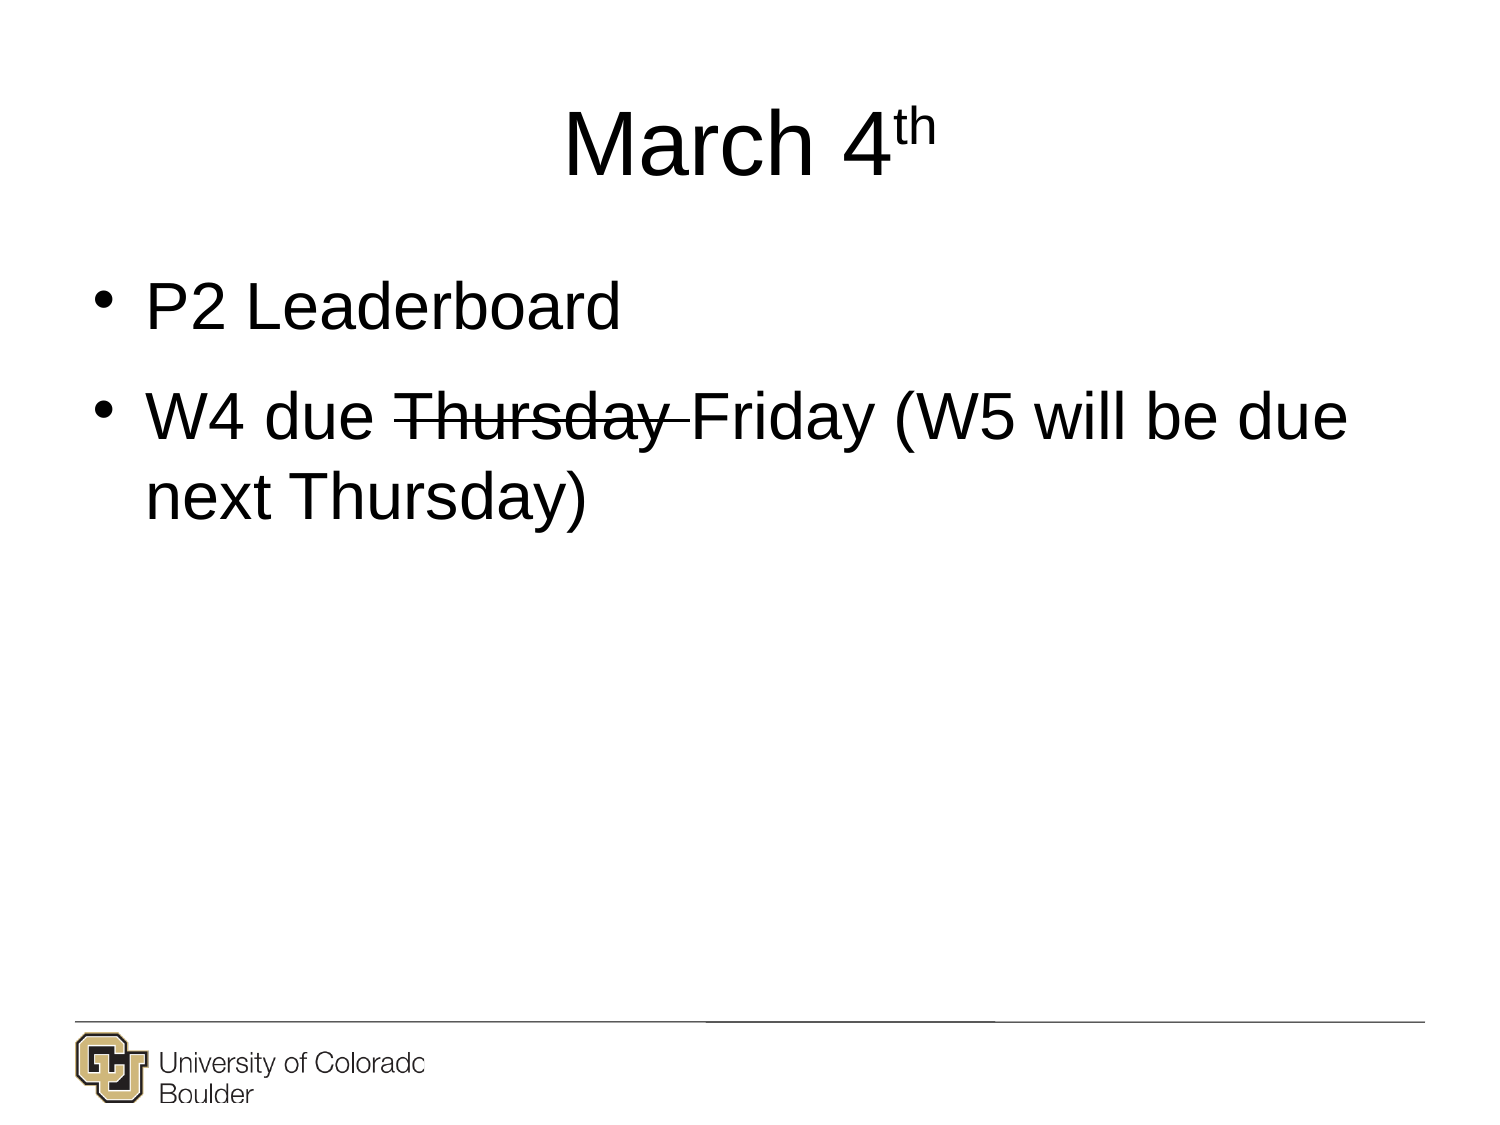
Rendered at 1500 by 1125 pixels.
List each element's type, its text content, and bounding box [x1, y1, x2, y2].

title March 4th [75, 44, 1425, 233]
list P2 Leaderboard W4 due Thursday Friday (W5 will be due next Thursday) [75, 263, 1425, 916]
